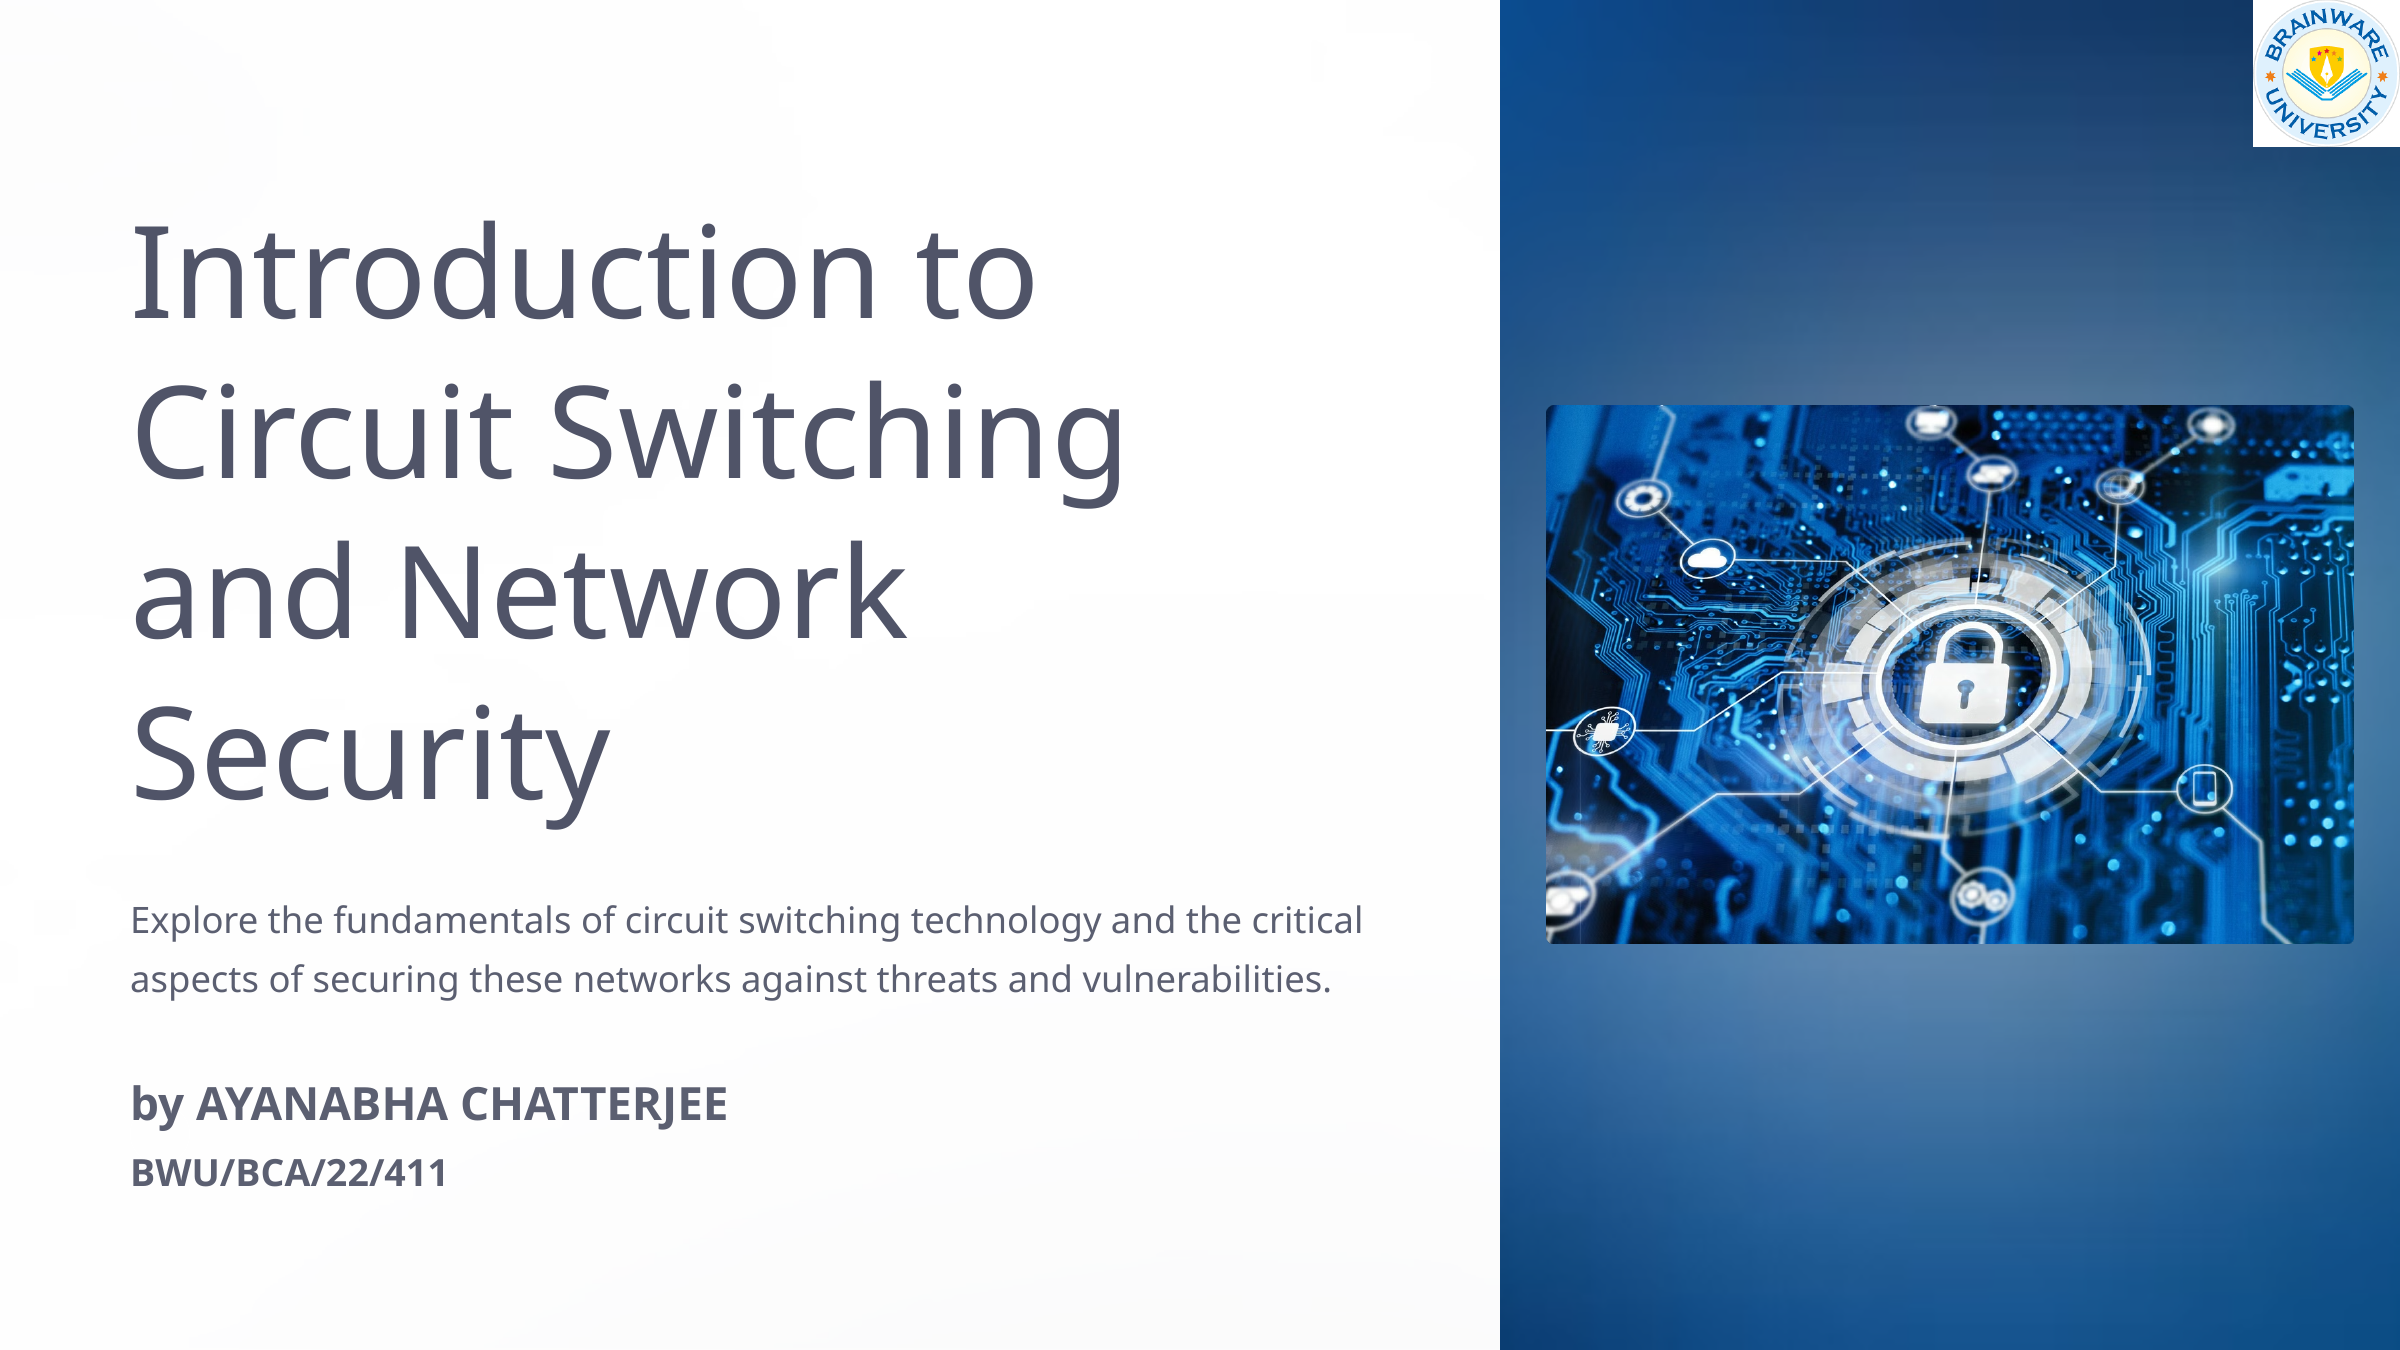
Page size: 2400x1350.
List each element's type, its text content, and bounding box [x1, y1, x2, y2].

text_box Explore the fundamentals of circuit switching technology and the critical aspects of securing these networks against threats and vulnerabilities. [130, 880, 1370, 1060]
text_box by AYANABHA CHATTERJEE BWU/BCA/22/411 [130, 1065, 783, 1203]
text_box Introduction to Circuit Switching and Network Security [130, 183, 1370, 826]
picture [1499, 0, 2400, 1350]
